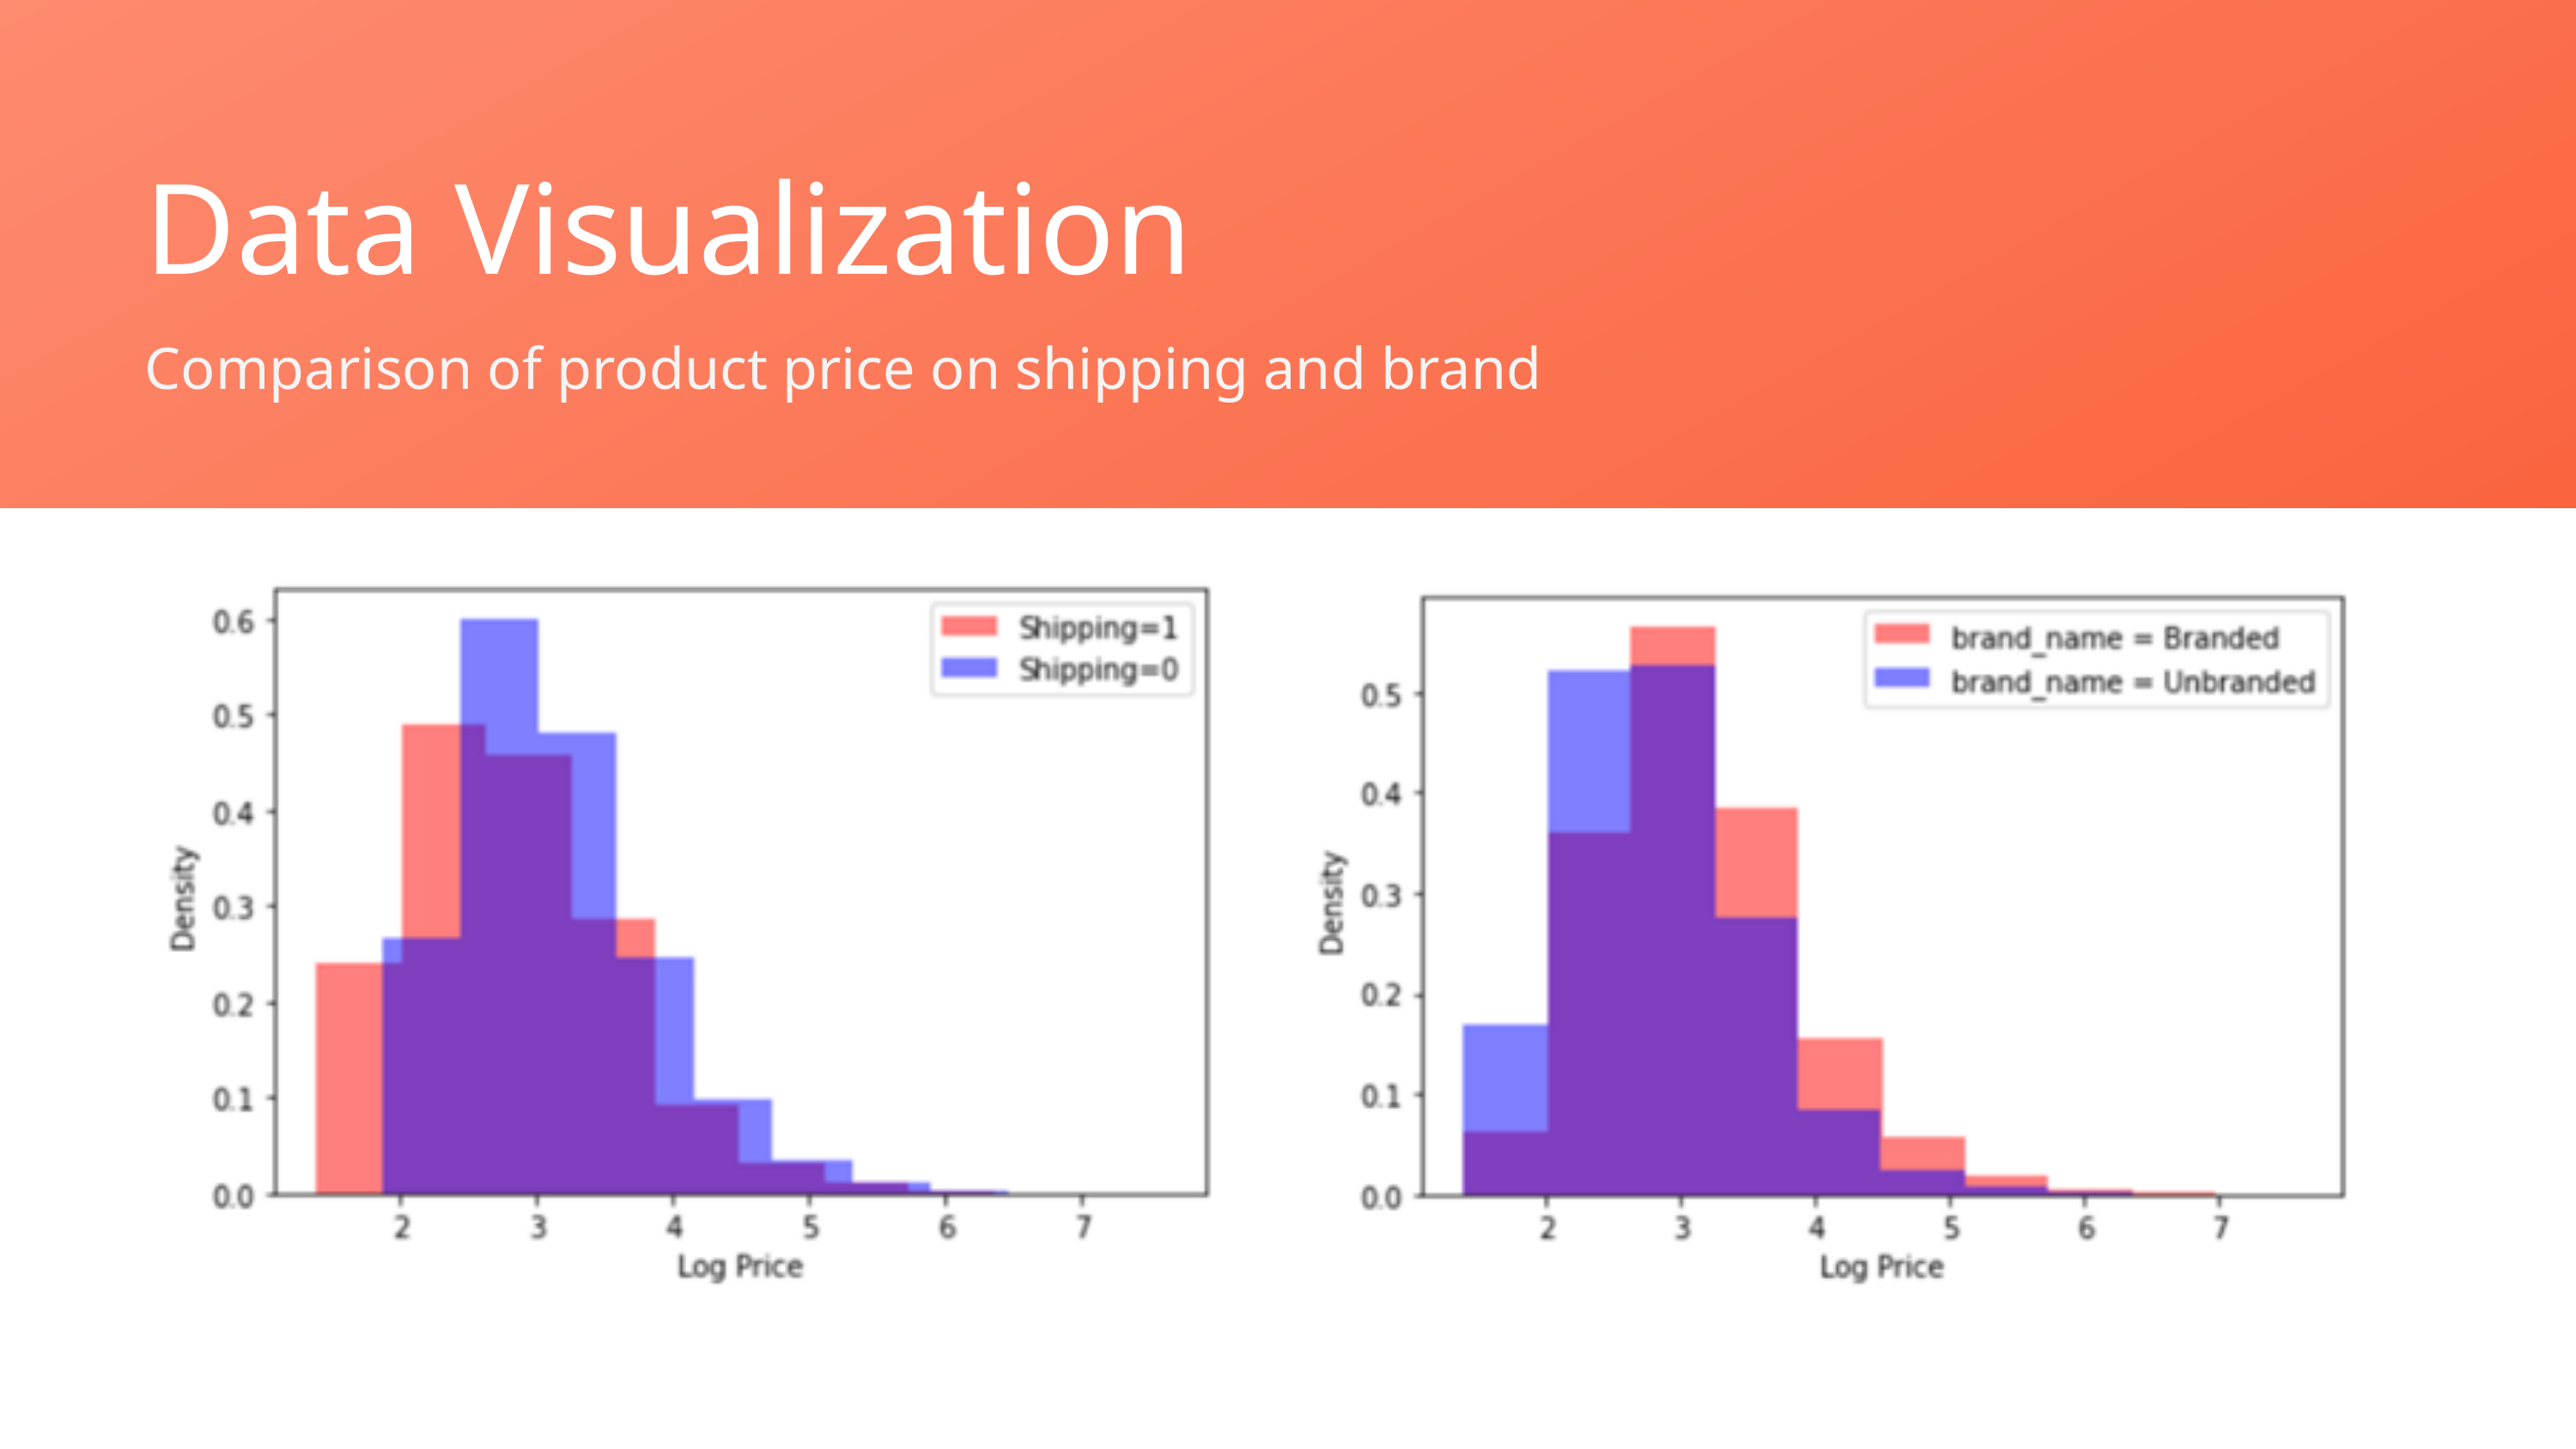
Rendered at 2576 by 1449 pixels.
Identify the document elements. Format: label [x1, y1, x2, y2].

picture [144, 579, 1246, 1300]
text_box [0, 0, 2576, 509]
picture [1303, 579, 2392, 1300]
